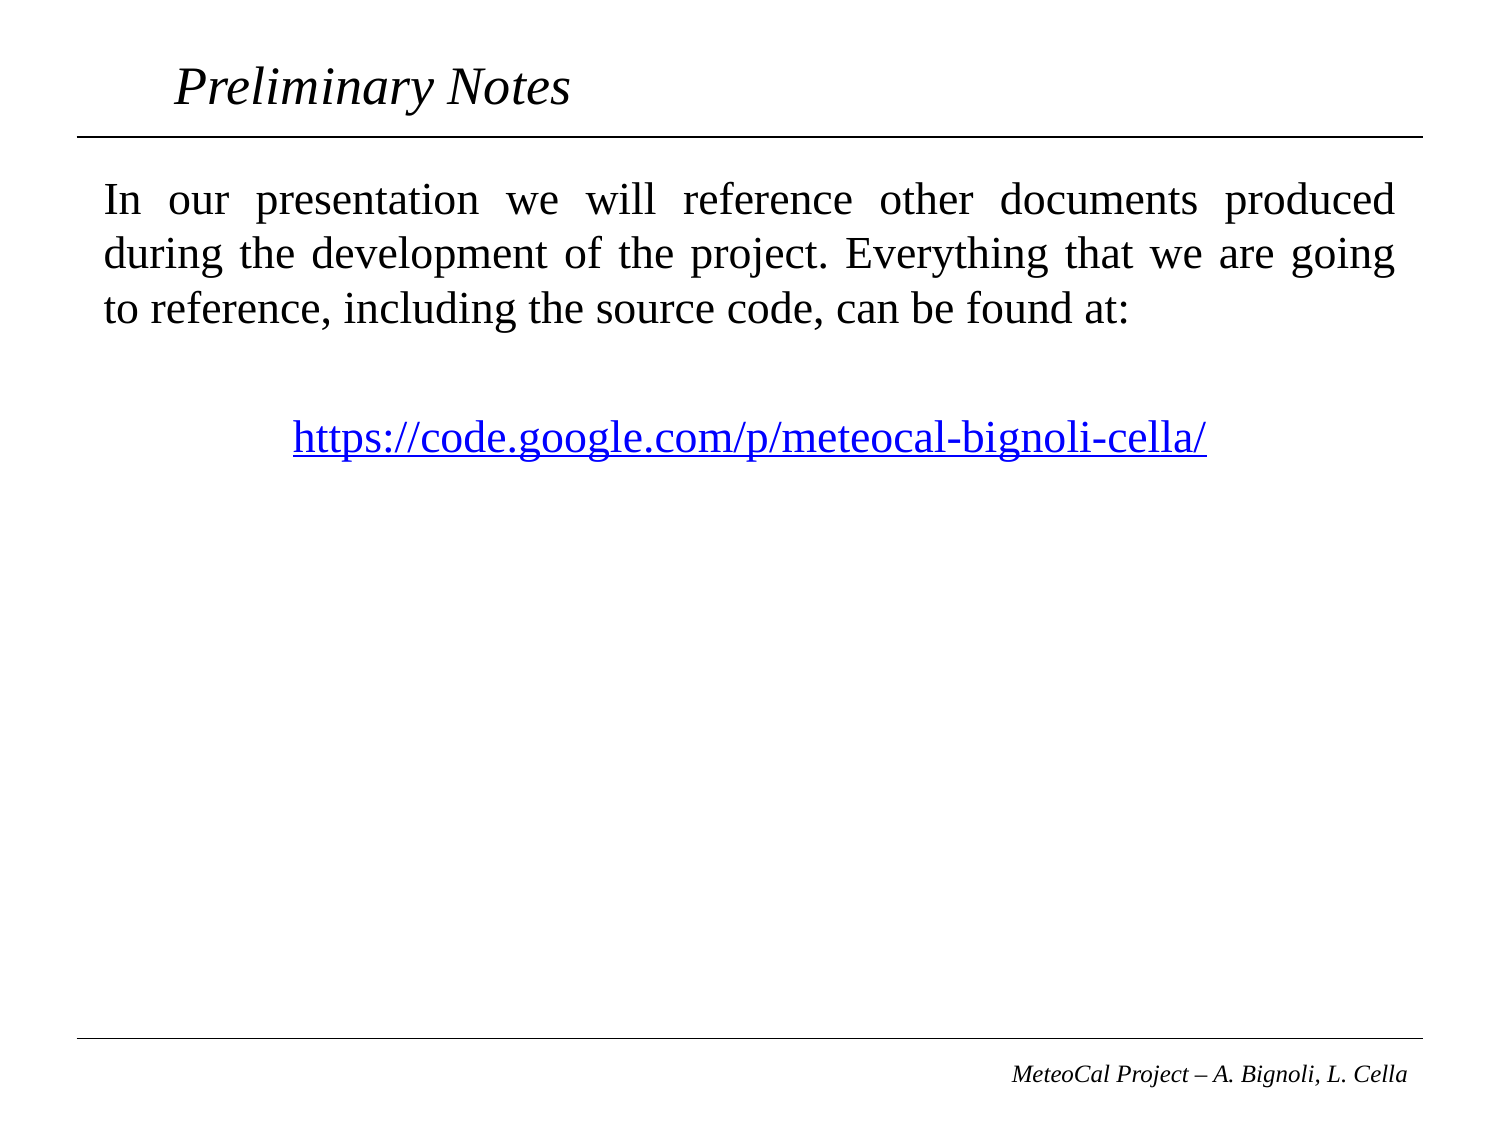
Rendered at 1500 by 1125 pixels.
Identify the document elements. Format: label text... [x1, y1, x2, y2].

list In our presentation we will reference other documents produced during the development of the project. Everything that we are going to reference, including the source code, can be found at: https://code.google.com/p/meteocal-bignoli-cella/ [88, 160, 1412, 1012]
footer MeteoCal Project – A. Bignoli, L. Cella [76, 1042, 1424, 1103]
title Preliminary Notes [159, 42, 1424, 124]
